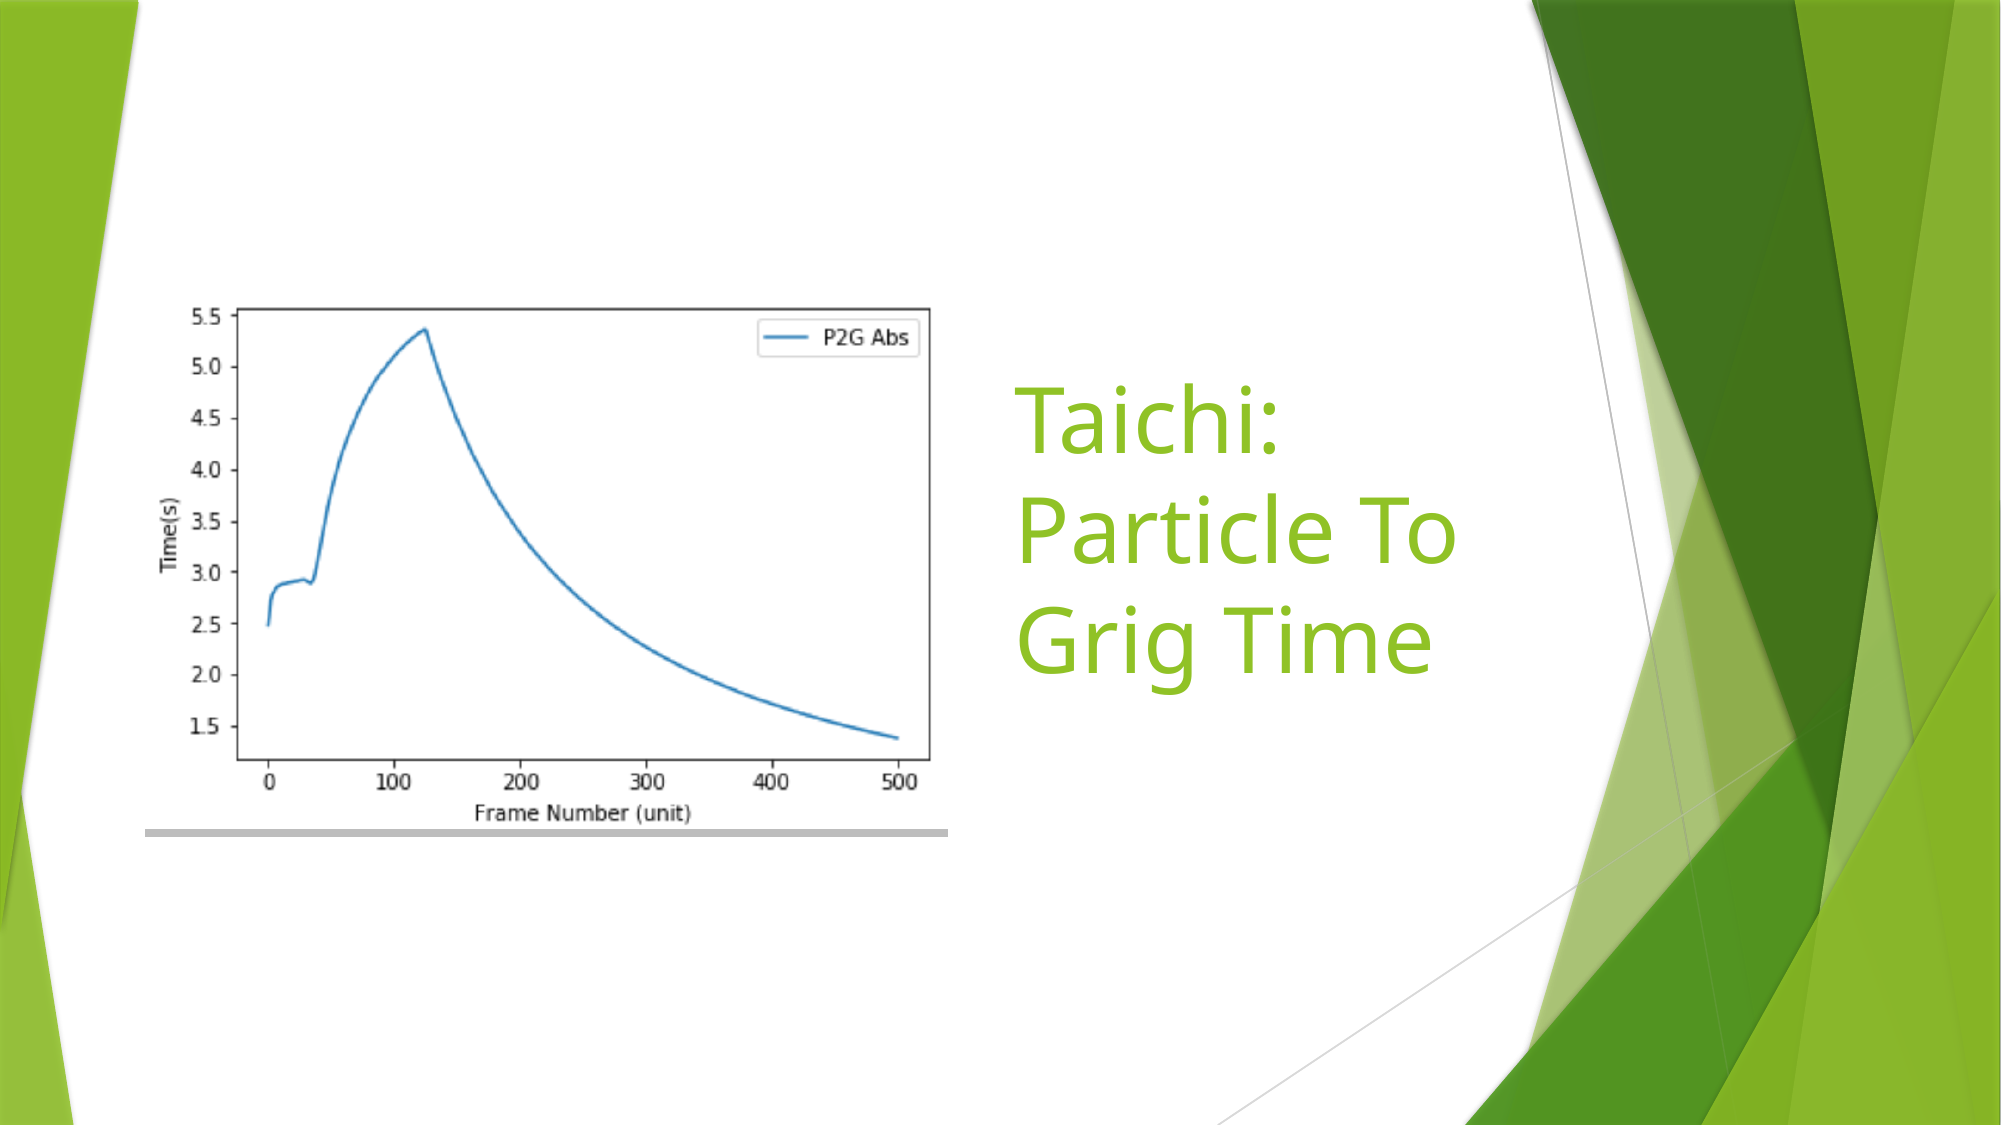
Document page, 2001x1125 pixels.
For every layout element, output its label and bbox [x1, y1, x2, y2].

text_box [0, 0, 2000, 1125]
list [145, 287, 948, 838]
